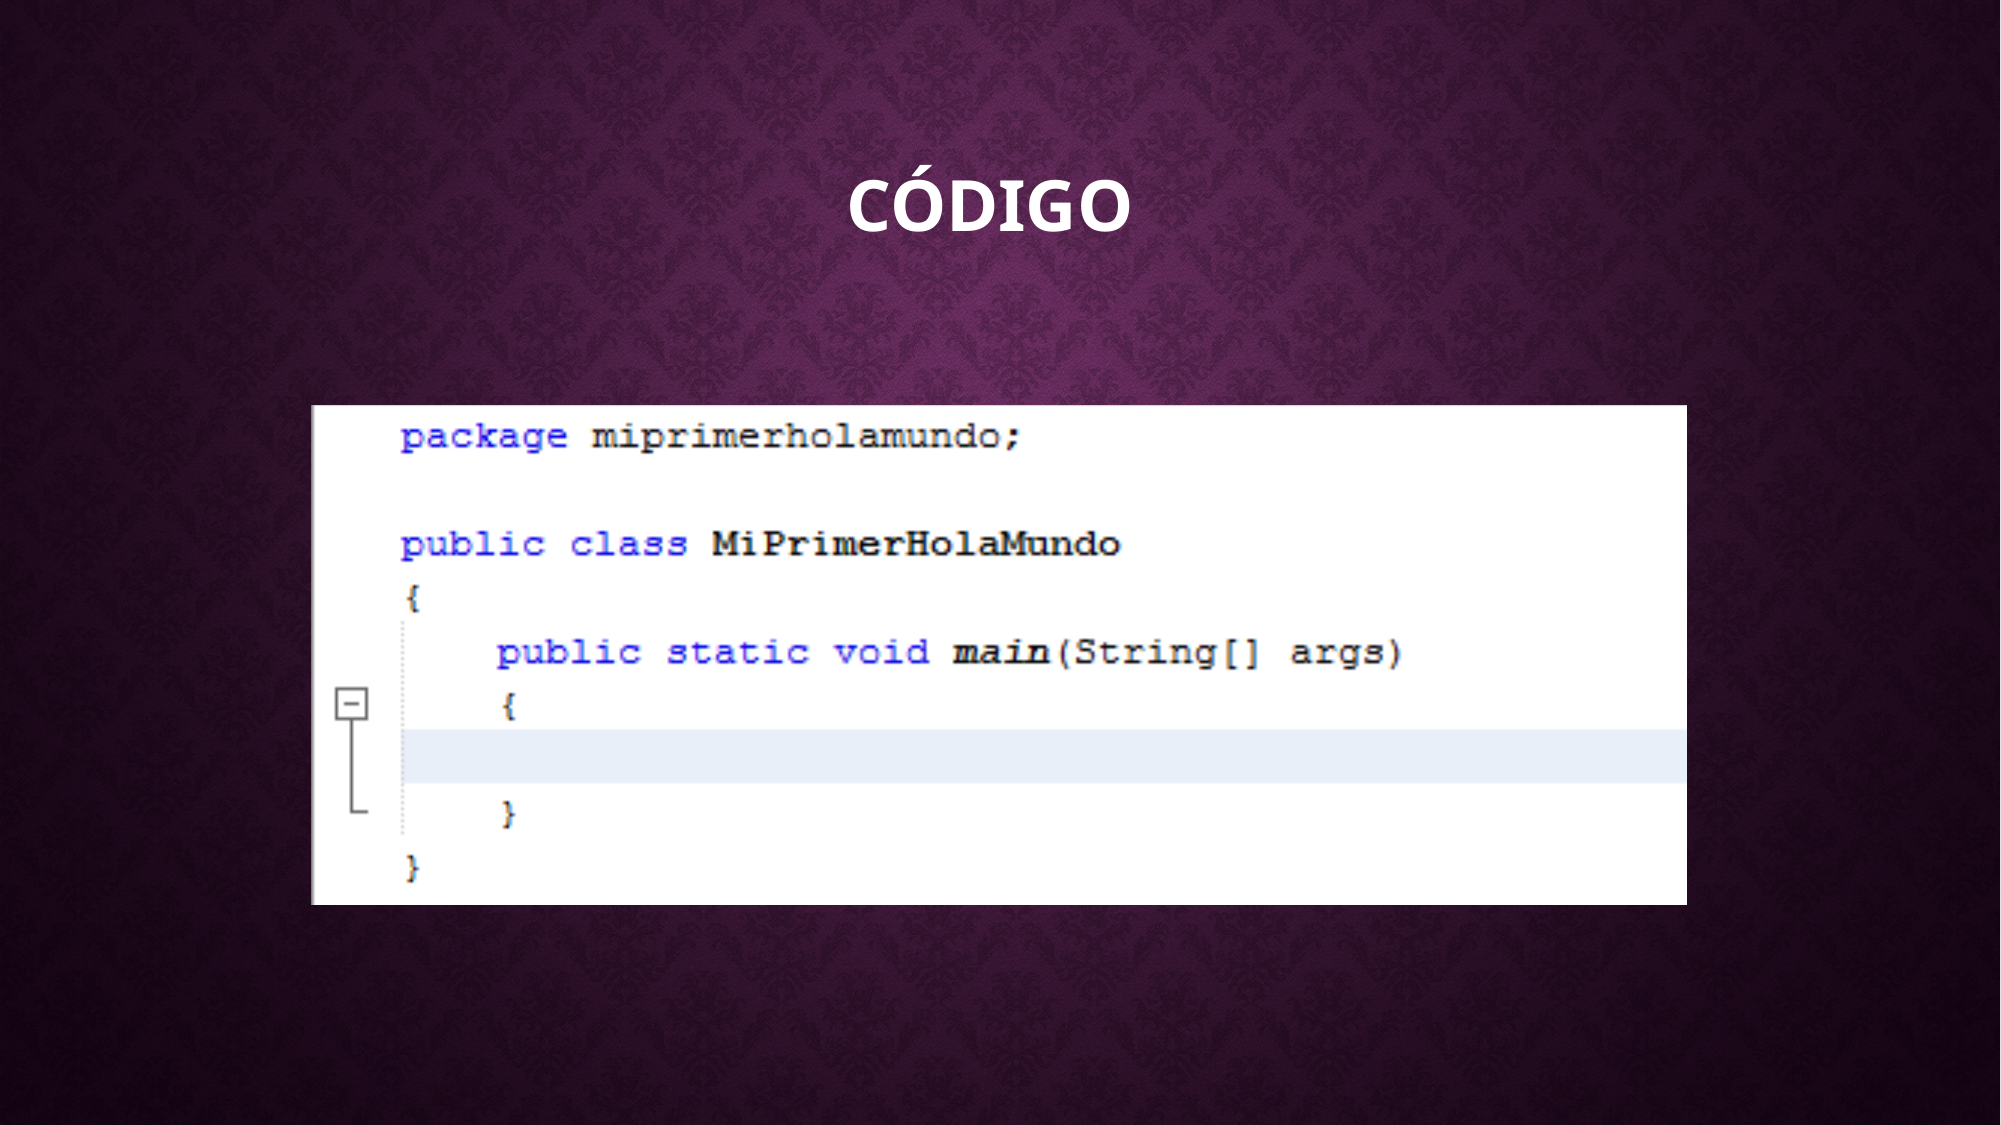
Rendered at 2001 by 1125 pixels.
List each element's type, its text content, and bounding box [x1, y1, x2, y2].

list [310, 404, 1688, 905]
title Código [149, 99, 1849, 318]
